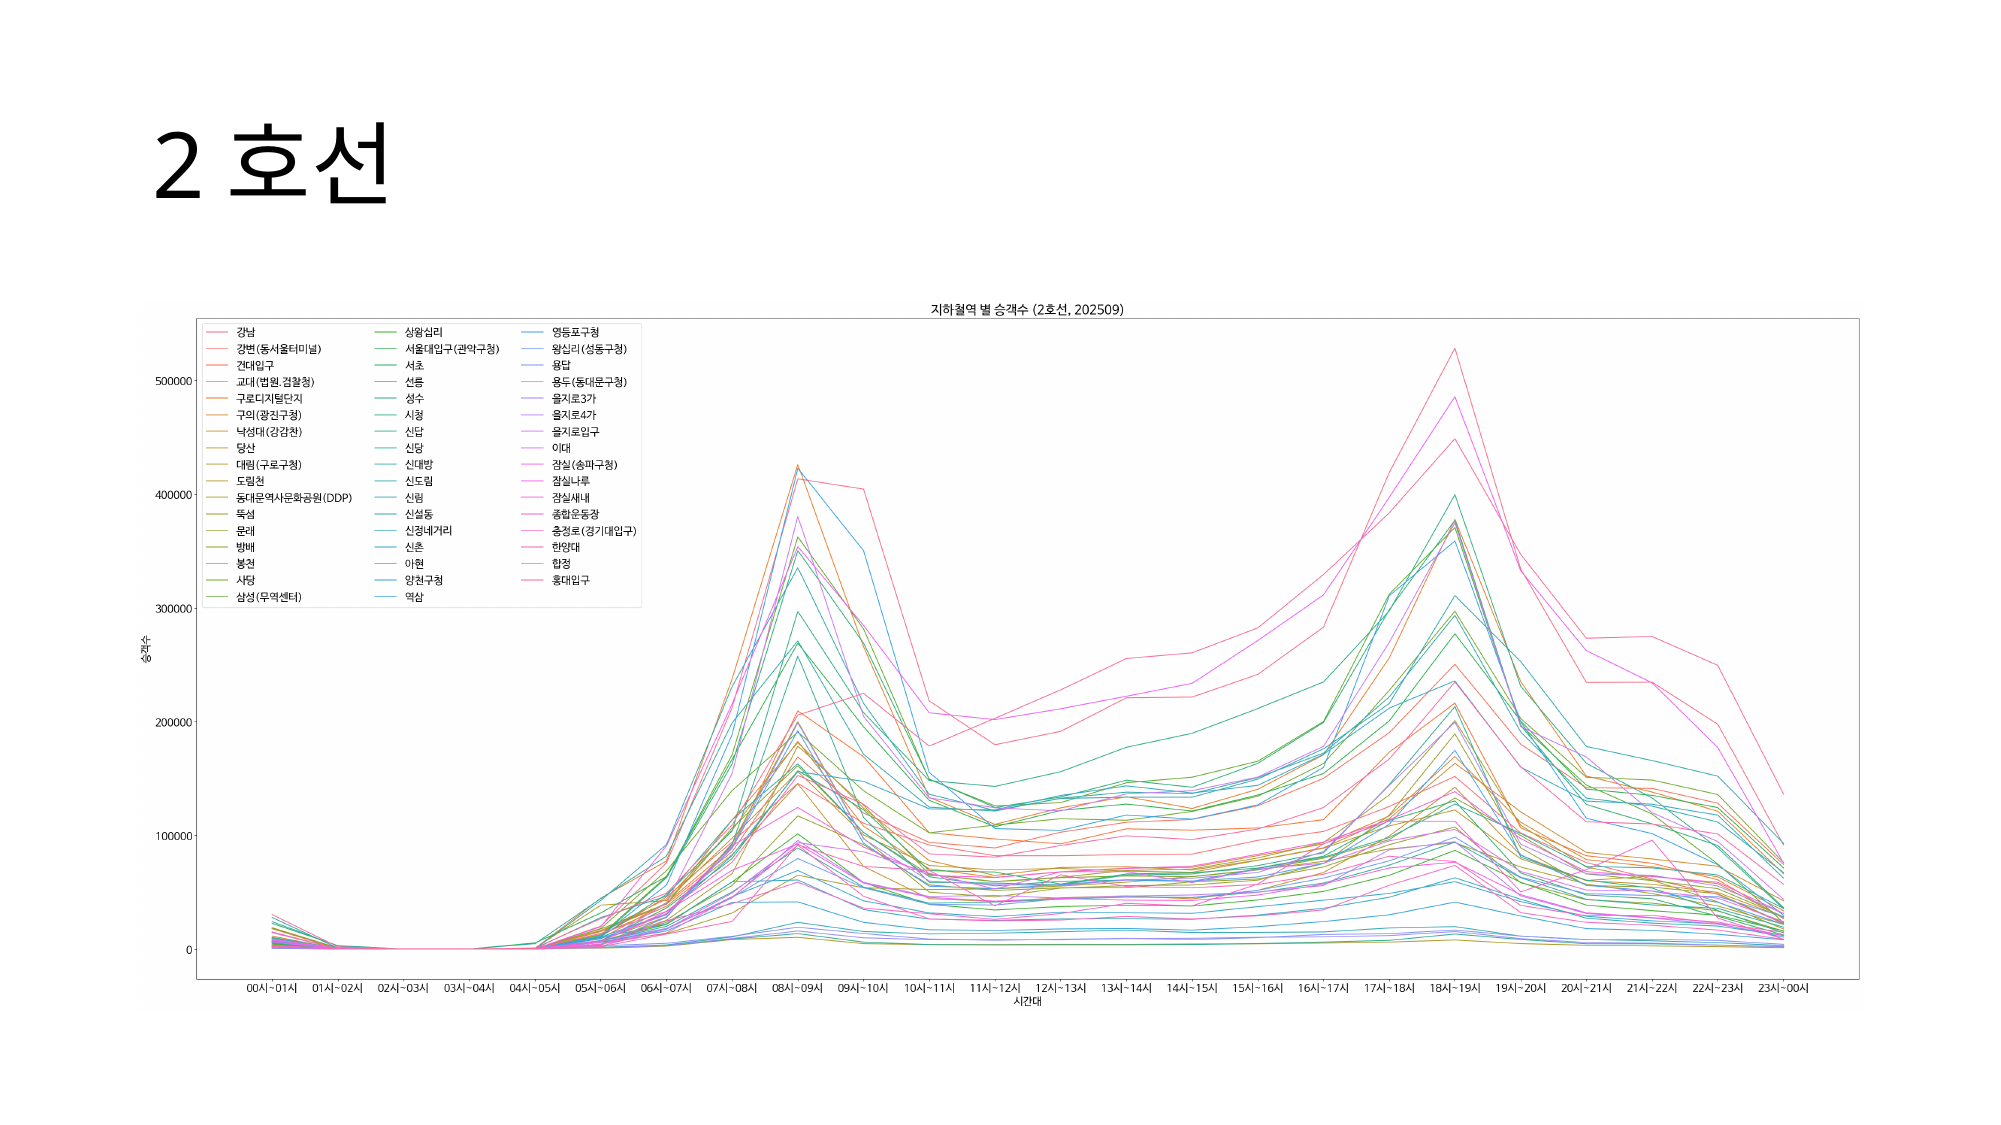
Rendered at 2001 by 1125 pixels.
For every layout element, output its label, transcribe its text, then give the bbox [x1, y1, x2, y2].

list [136, 300, 1863, 1013]
title 2호선 [137, 59, 1863, 278]
